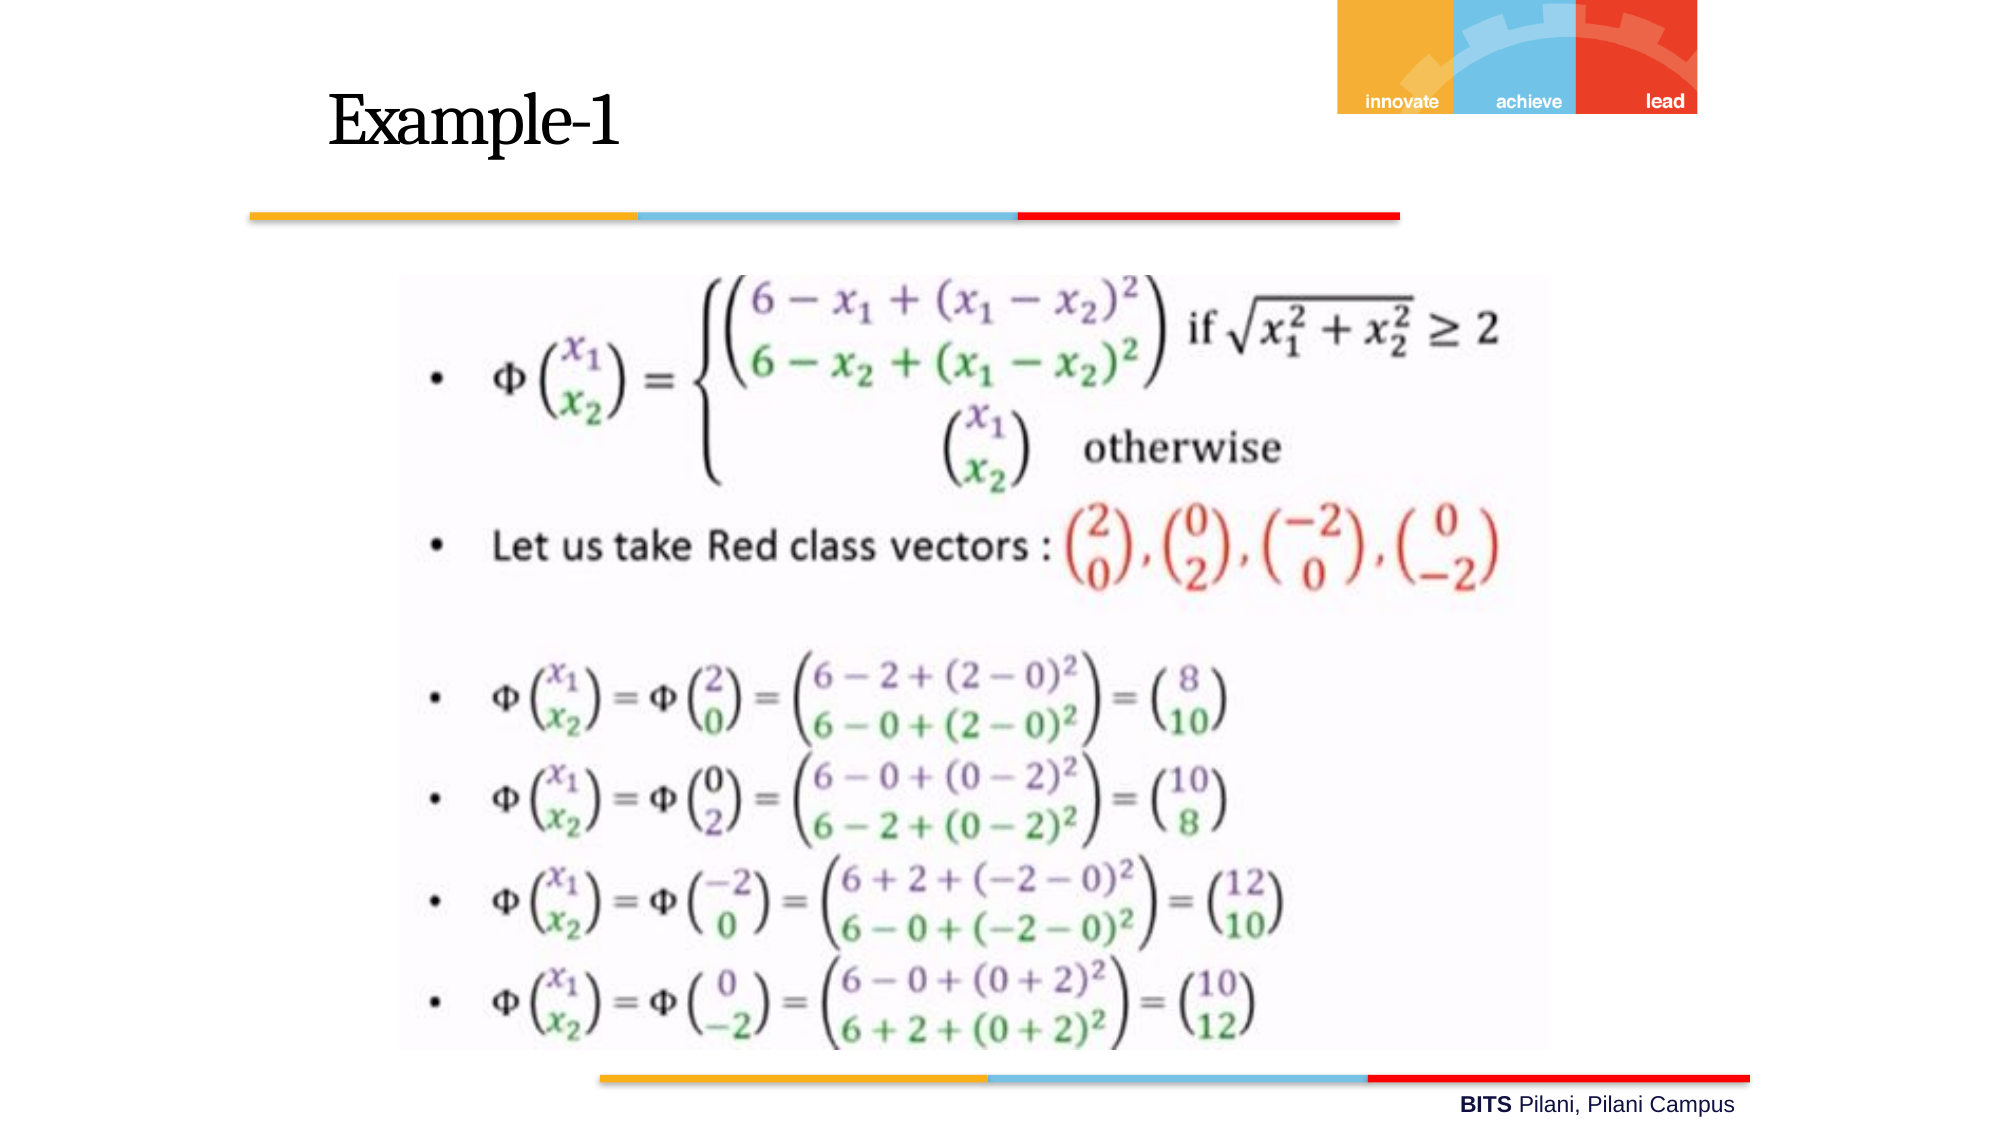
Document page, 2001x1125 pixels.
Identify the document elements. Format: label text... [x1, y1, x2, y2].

title Example-1 [312, 28, 1663, 217]
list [399, 275, 1551, 1051]
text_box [599, 1074, 1751, 1083]
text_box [249, 212, 1401, 221]
picture [1337, 0, 1698, 114]
text_box BITS Pilani, Pilani Campus [787, 1090, 1750, 1125]
